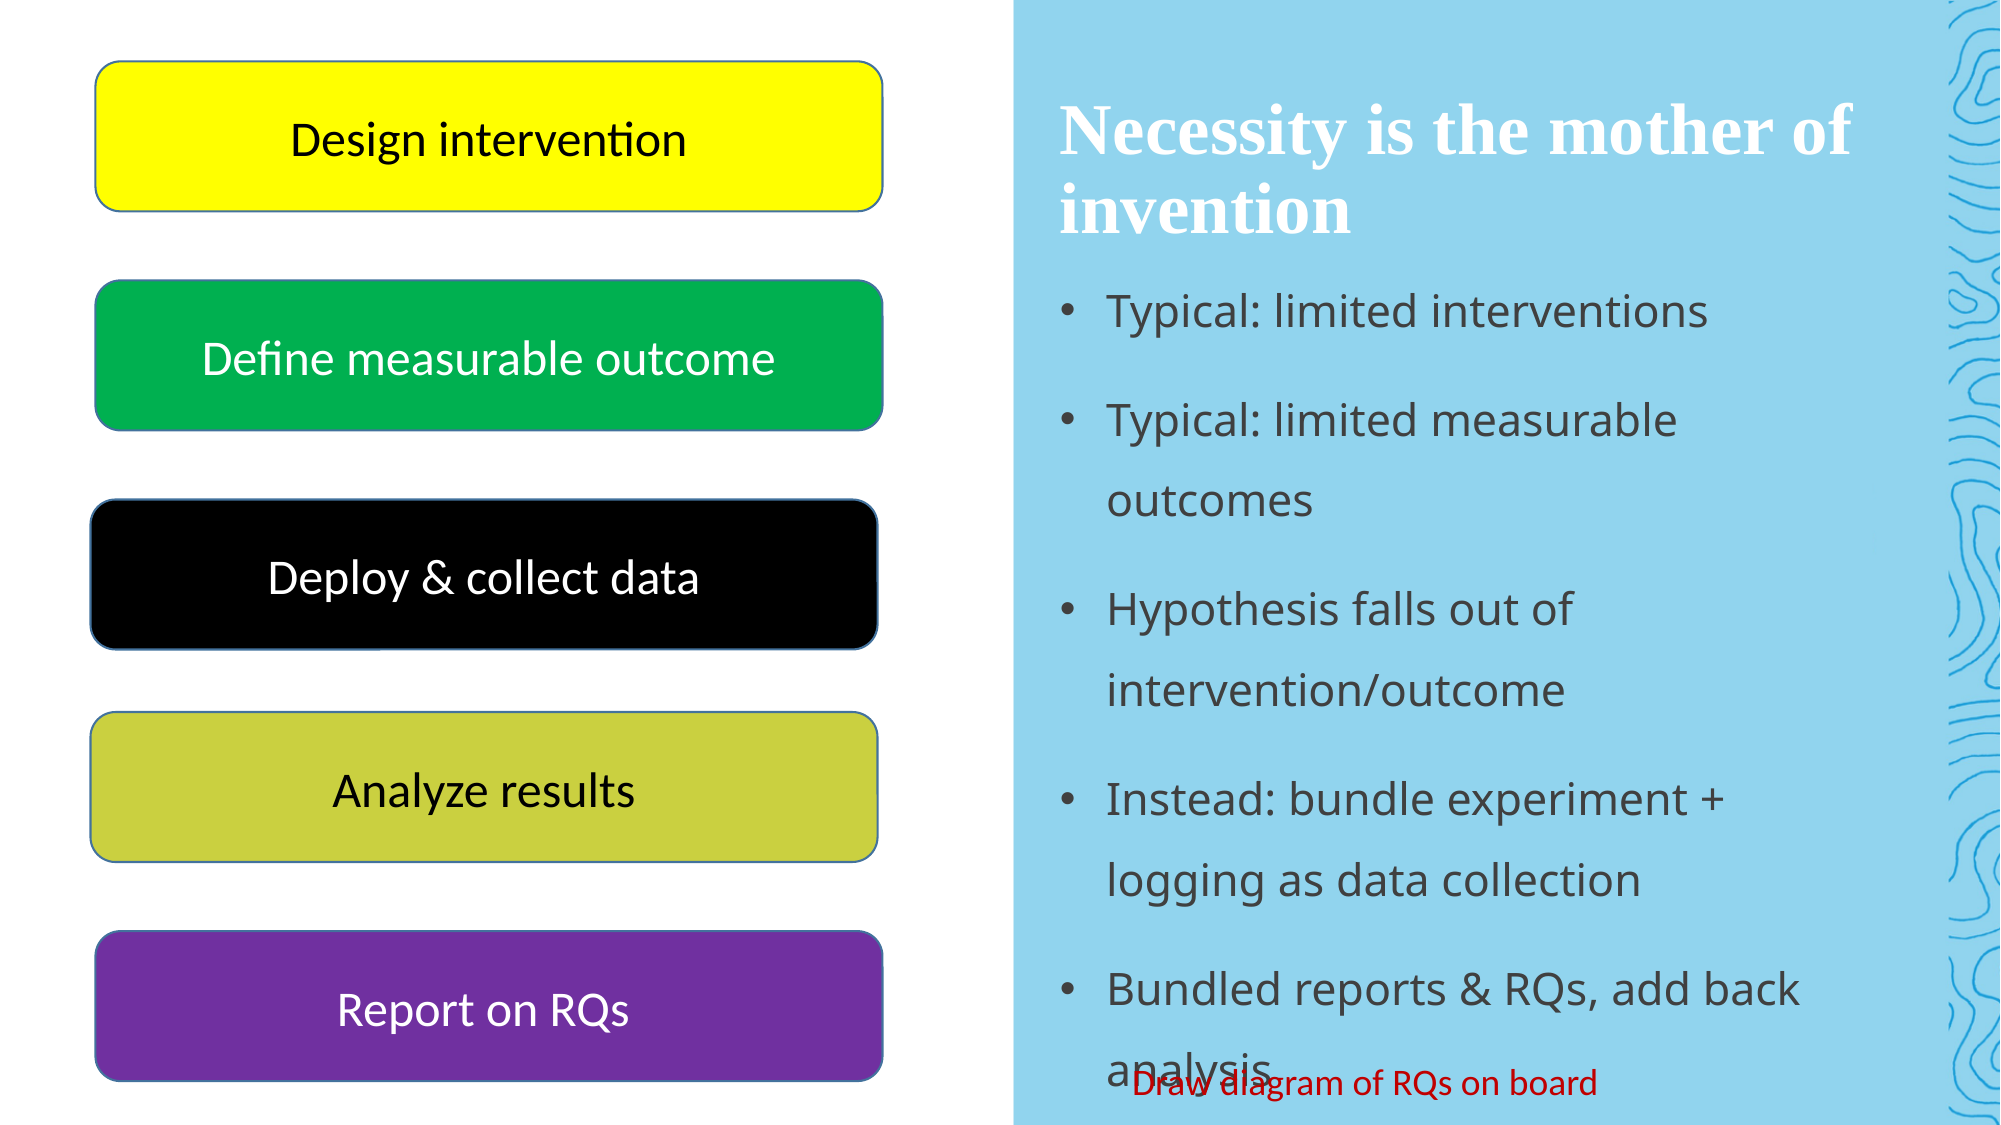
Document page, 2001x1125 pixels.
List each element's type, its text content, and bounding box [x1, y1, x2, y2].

picture [0, 0, 2000, 1125]
list Typical: limited interventions Typical: limited measurable outcomes Hypothesis falls out of intervention/outcome Instead: bundle experiment + logging as data collection Bundled reports & RQs, add back analysis [1045, 247, 1910, 1112]
text_box Report on RQs [94, 930, 884, 1083]
text_box Deploy & collect data [89, 498, 879, 651]
text_box Draw diagram of RQs on board [1117, 1050, 1879, 1111]
text_box Define measurable outcome [94, 279, 884, 432]
text_box Analyze results [89, 710, 879, 864]
title Necessity is the mother of invention [1045, 61, 1905, 247]
text_box Design intervention [94, 60, 884, 213]
